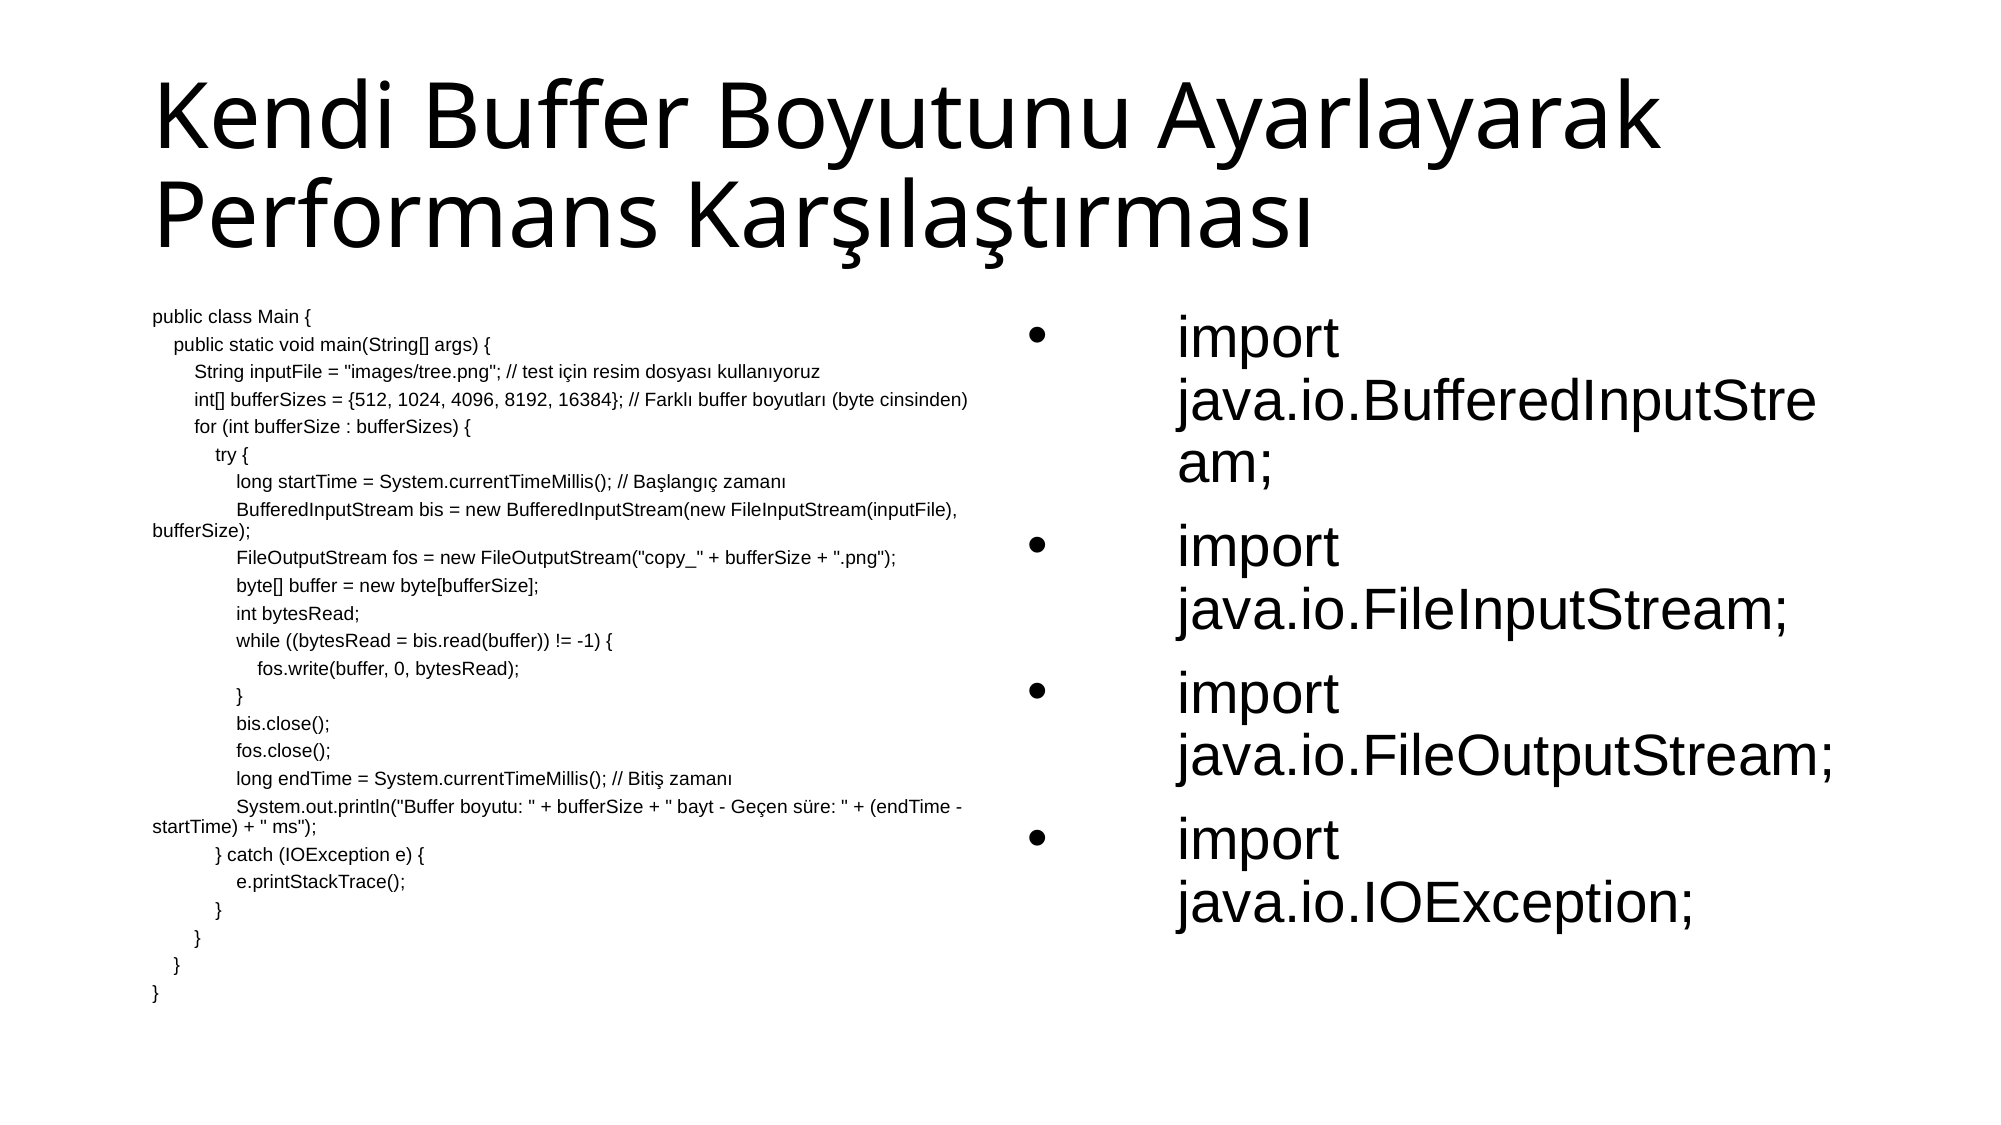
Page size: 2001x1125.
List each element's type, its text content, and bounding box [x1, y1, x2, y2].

list import java.io.BufferedInputStream; import java.io.FileInputStream; import java.io.FileOutputStream; import java.io.IOException; [1012, 299, 1863, 1014]
title Kendi Buffer Boyutunu Ayarlayarak Performans Karşılaştırması [137, 59, 1863, 278]
list public class Main { public static void main(String[] args) { String inputFile = "images/tree.png"; // test için resim dosyası kullanıyoruz int[] bufferSizes = {512, 1024, 4096, 8192, 16384}; // Farklı buffer boyutları (byte cinsinden) for (int bufferSize : bufferSizes) { try { long startTime = System.currentTimeMillis(); // Başlangıç zamanı BufferedInputStream bis = new BufferedInputStream(new FileInputStream(inputFile), bufferSize); FileOutputStream fos = new FileOutputStream("copy_" + bufferSize + ".png"); byte[] buffer = new byte[bufferSize]; int bytesRead; while ((bytesRead = bis.read(buffer)) != -1) { fos.write(buffer, 0, bytesRead); } bis.close(); fos.close(); long endTime = System.currentTimeMillis(); // Bitiş zamanı System.out.println("Buffer boyutu: " + bufferSize + " bayt - Geçen süre: " + (endTime - startTime) + " ms"); } catch (IOException e) { e.printStackTrace(); } } } } [137, 299, 988, 1014]
